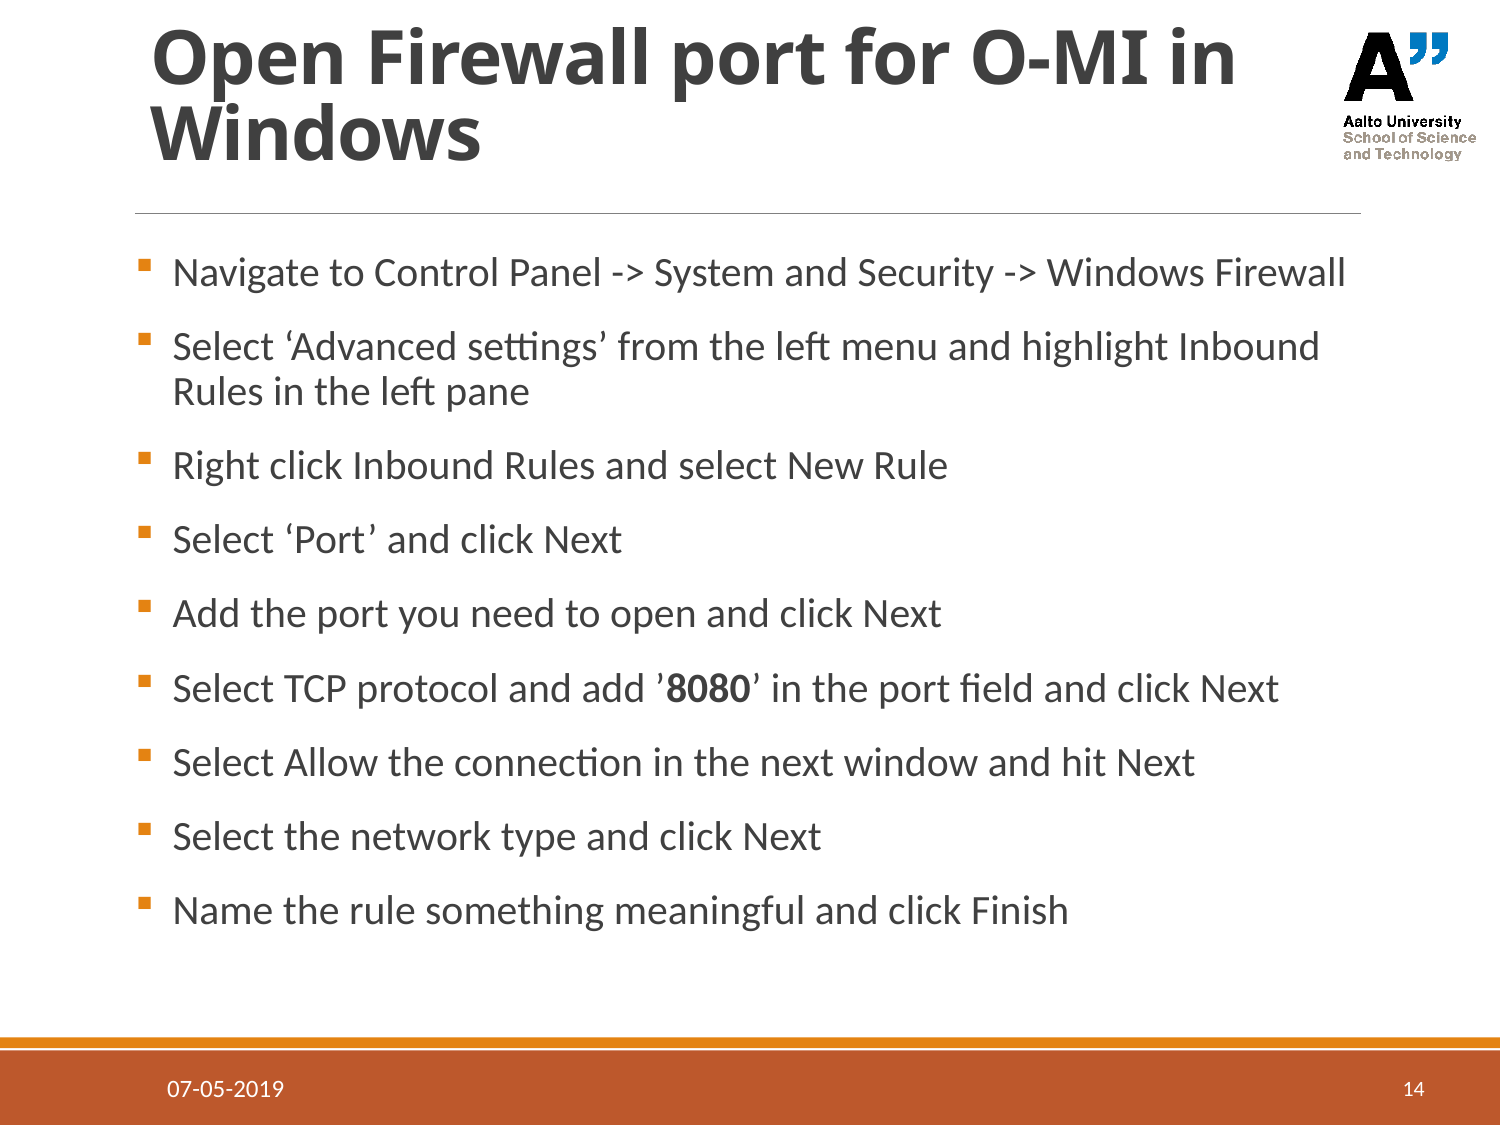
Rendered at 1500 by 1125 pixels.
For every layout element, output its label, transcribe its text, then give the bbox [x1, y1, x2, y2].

picture [1311, 1, 1500, 186]
title Open Firewall port for O-MI in Windows [135, 28, 1373, 184]
footer 07-05-2019 [0, 1057, 452, 1118]
list Navigate to Control Panel -> System and Security -> Windows Firewall Select ‘Advanced settings’ from the left menu and highlight Inbound Rules in the left pane Right click Inbound Rules and select New Rule Select ‘Port’ and click Next Add the port you need to open and click Next Select TCP protocol and add ’8080’ in the port field and click Next Select Allow the connection in the next window and hit Next Select the network type and click Next Name the rule something meaningful and click Finish [135, 242, 1373, 1016]
slide_number 14 [1278, 1058, 1440, 1118]
